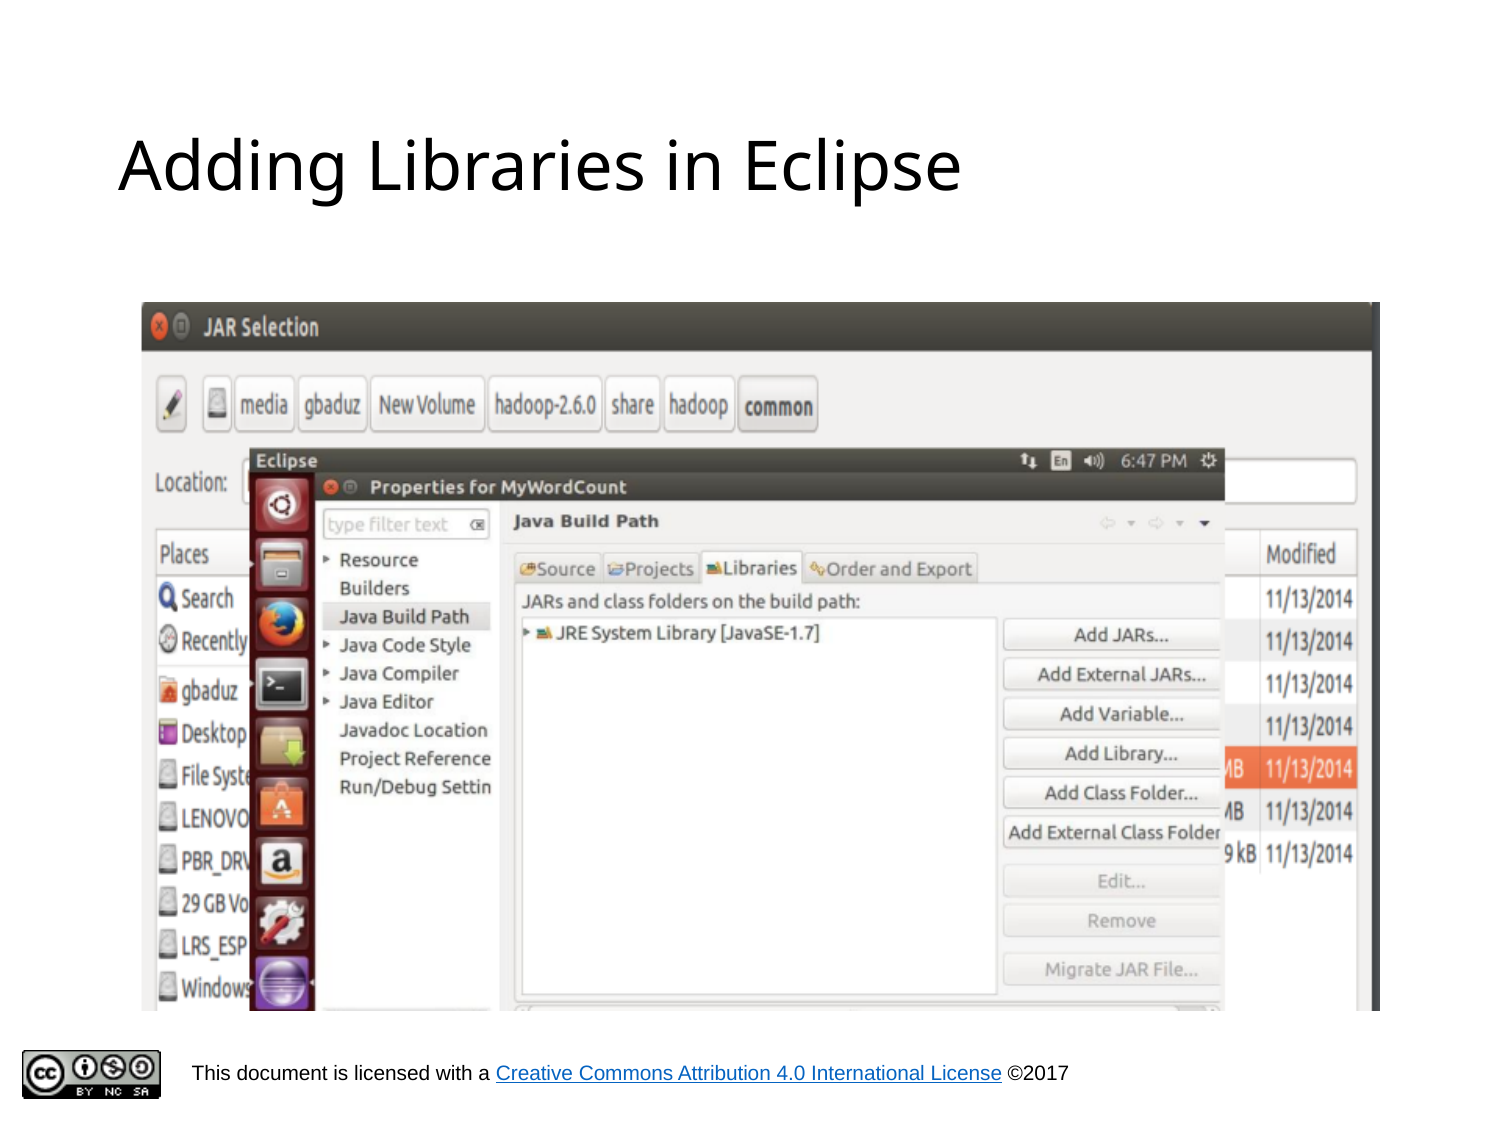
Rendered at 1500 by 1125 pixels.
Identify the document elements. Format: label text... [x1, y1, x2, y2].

picture [22, 1050, 161, 1099]
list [120, 302, 1380, 1011]
title Adding Libraries in Eclipse [102, 59, 1398, 278]
